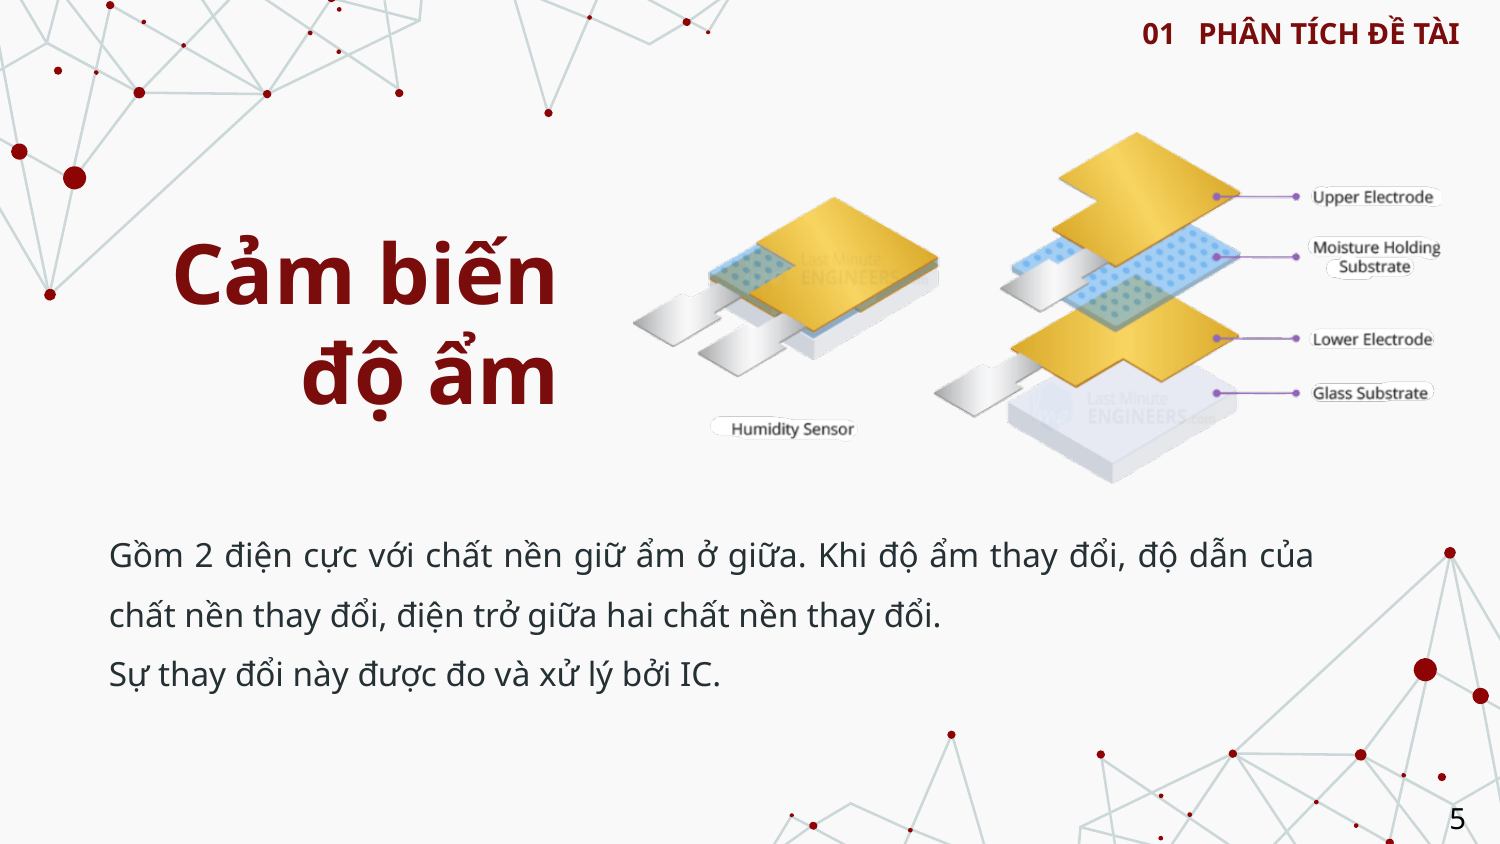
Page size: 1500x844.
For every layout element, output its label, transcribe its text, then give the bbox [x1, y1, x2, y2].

text_box 01 [1127, 0, 1228, 67]
text_box PHÂN TÍCH ĐỀ TÀI [1228, 0, 1500, 67]
subtitle Gồm 2 điện cực với chất nền giữ ẩm ở giữa. Khi độ ẩm thay đổi, độ dẫn của chất nền thay đổi, điện trở giữa hai chất nền thay đổi. Sự thay đổi này được đo và xử lý bởi IC. [93, 498, 1332, 838]
picture [632, 132, 1441, 484]
text_box 5 [1434, 793, 1500, 843]
title Cảm biến độ ẩm [120, 206, 575, 419]
